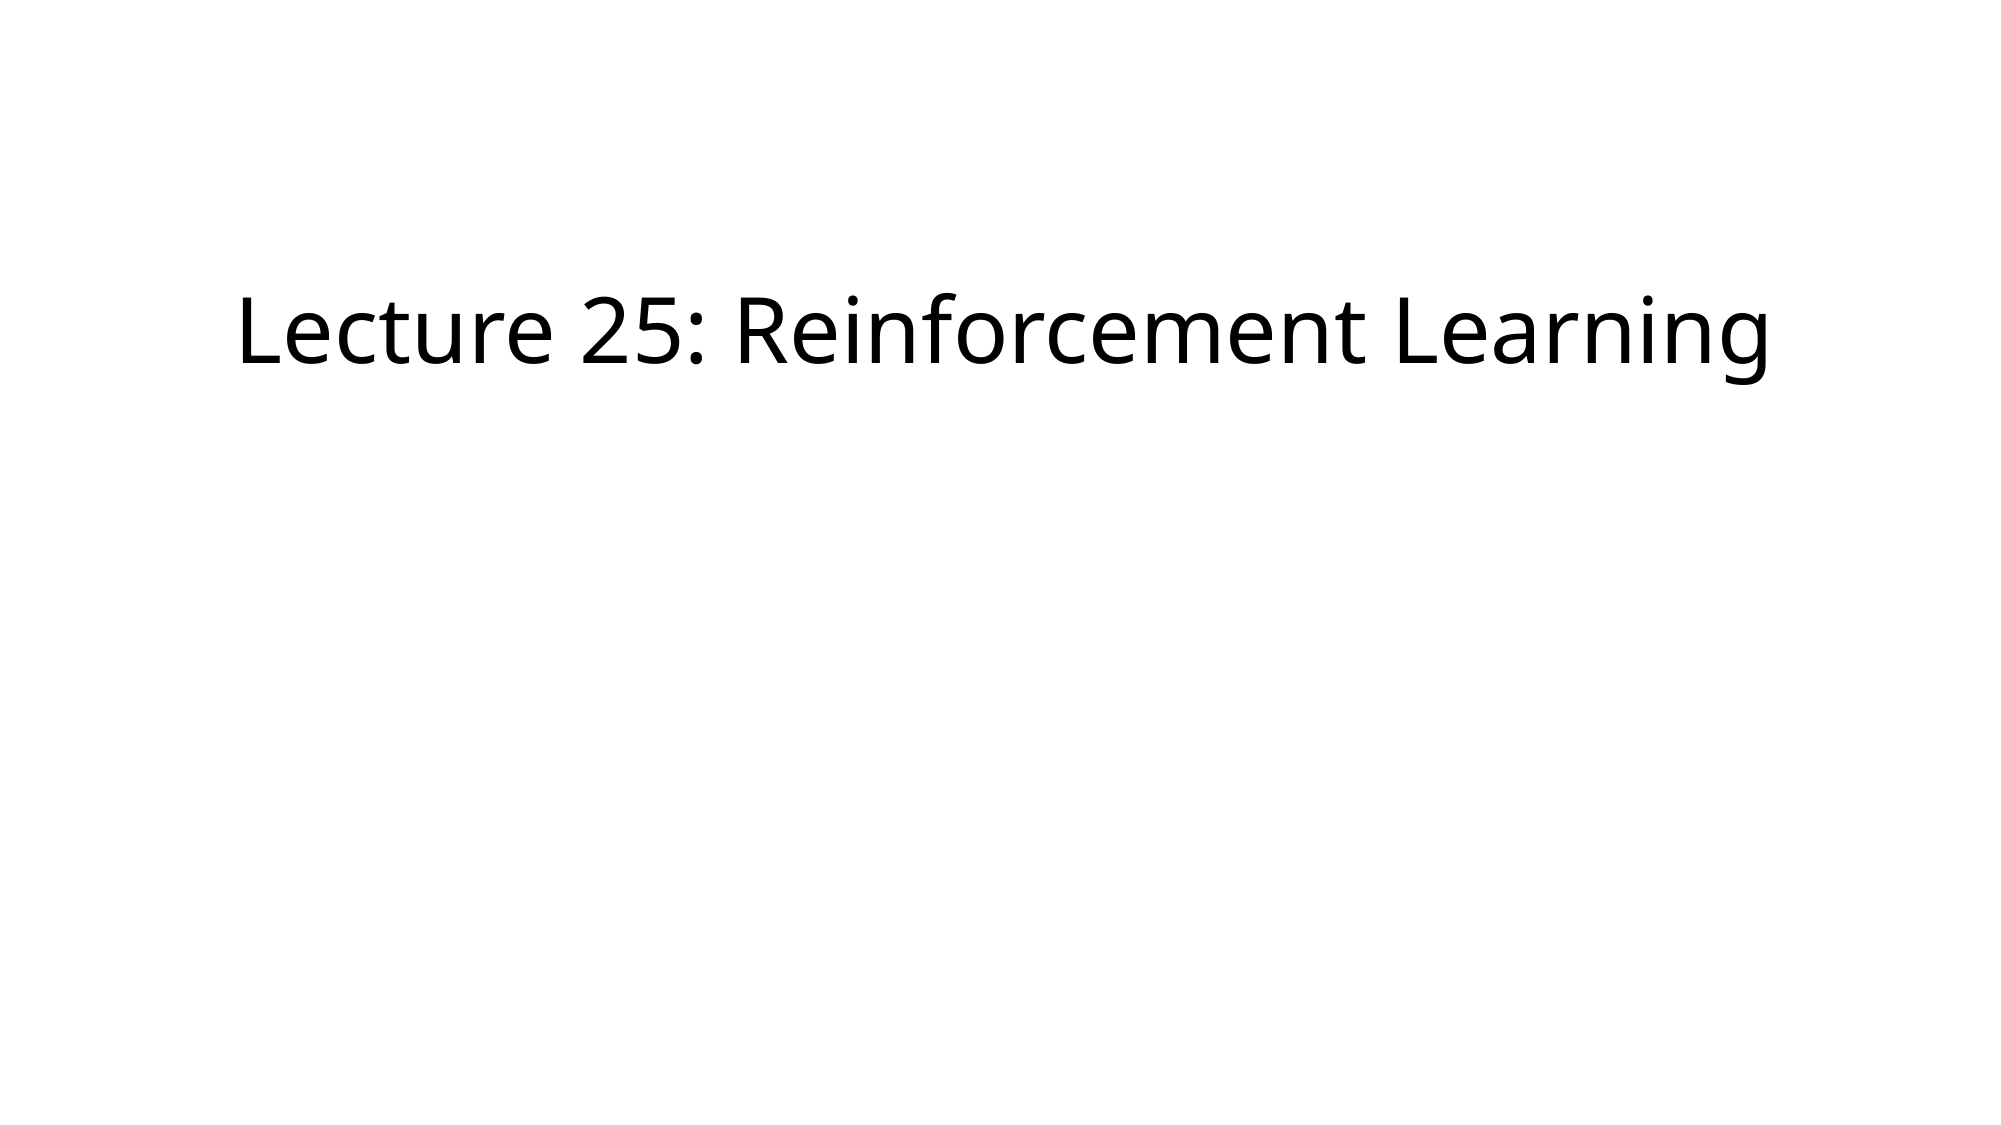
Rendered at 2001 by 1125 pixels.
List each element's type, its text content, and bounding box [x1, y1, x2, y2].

title Lecture 25: Reinforcement Learning [99, 225, 1910, 443]
